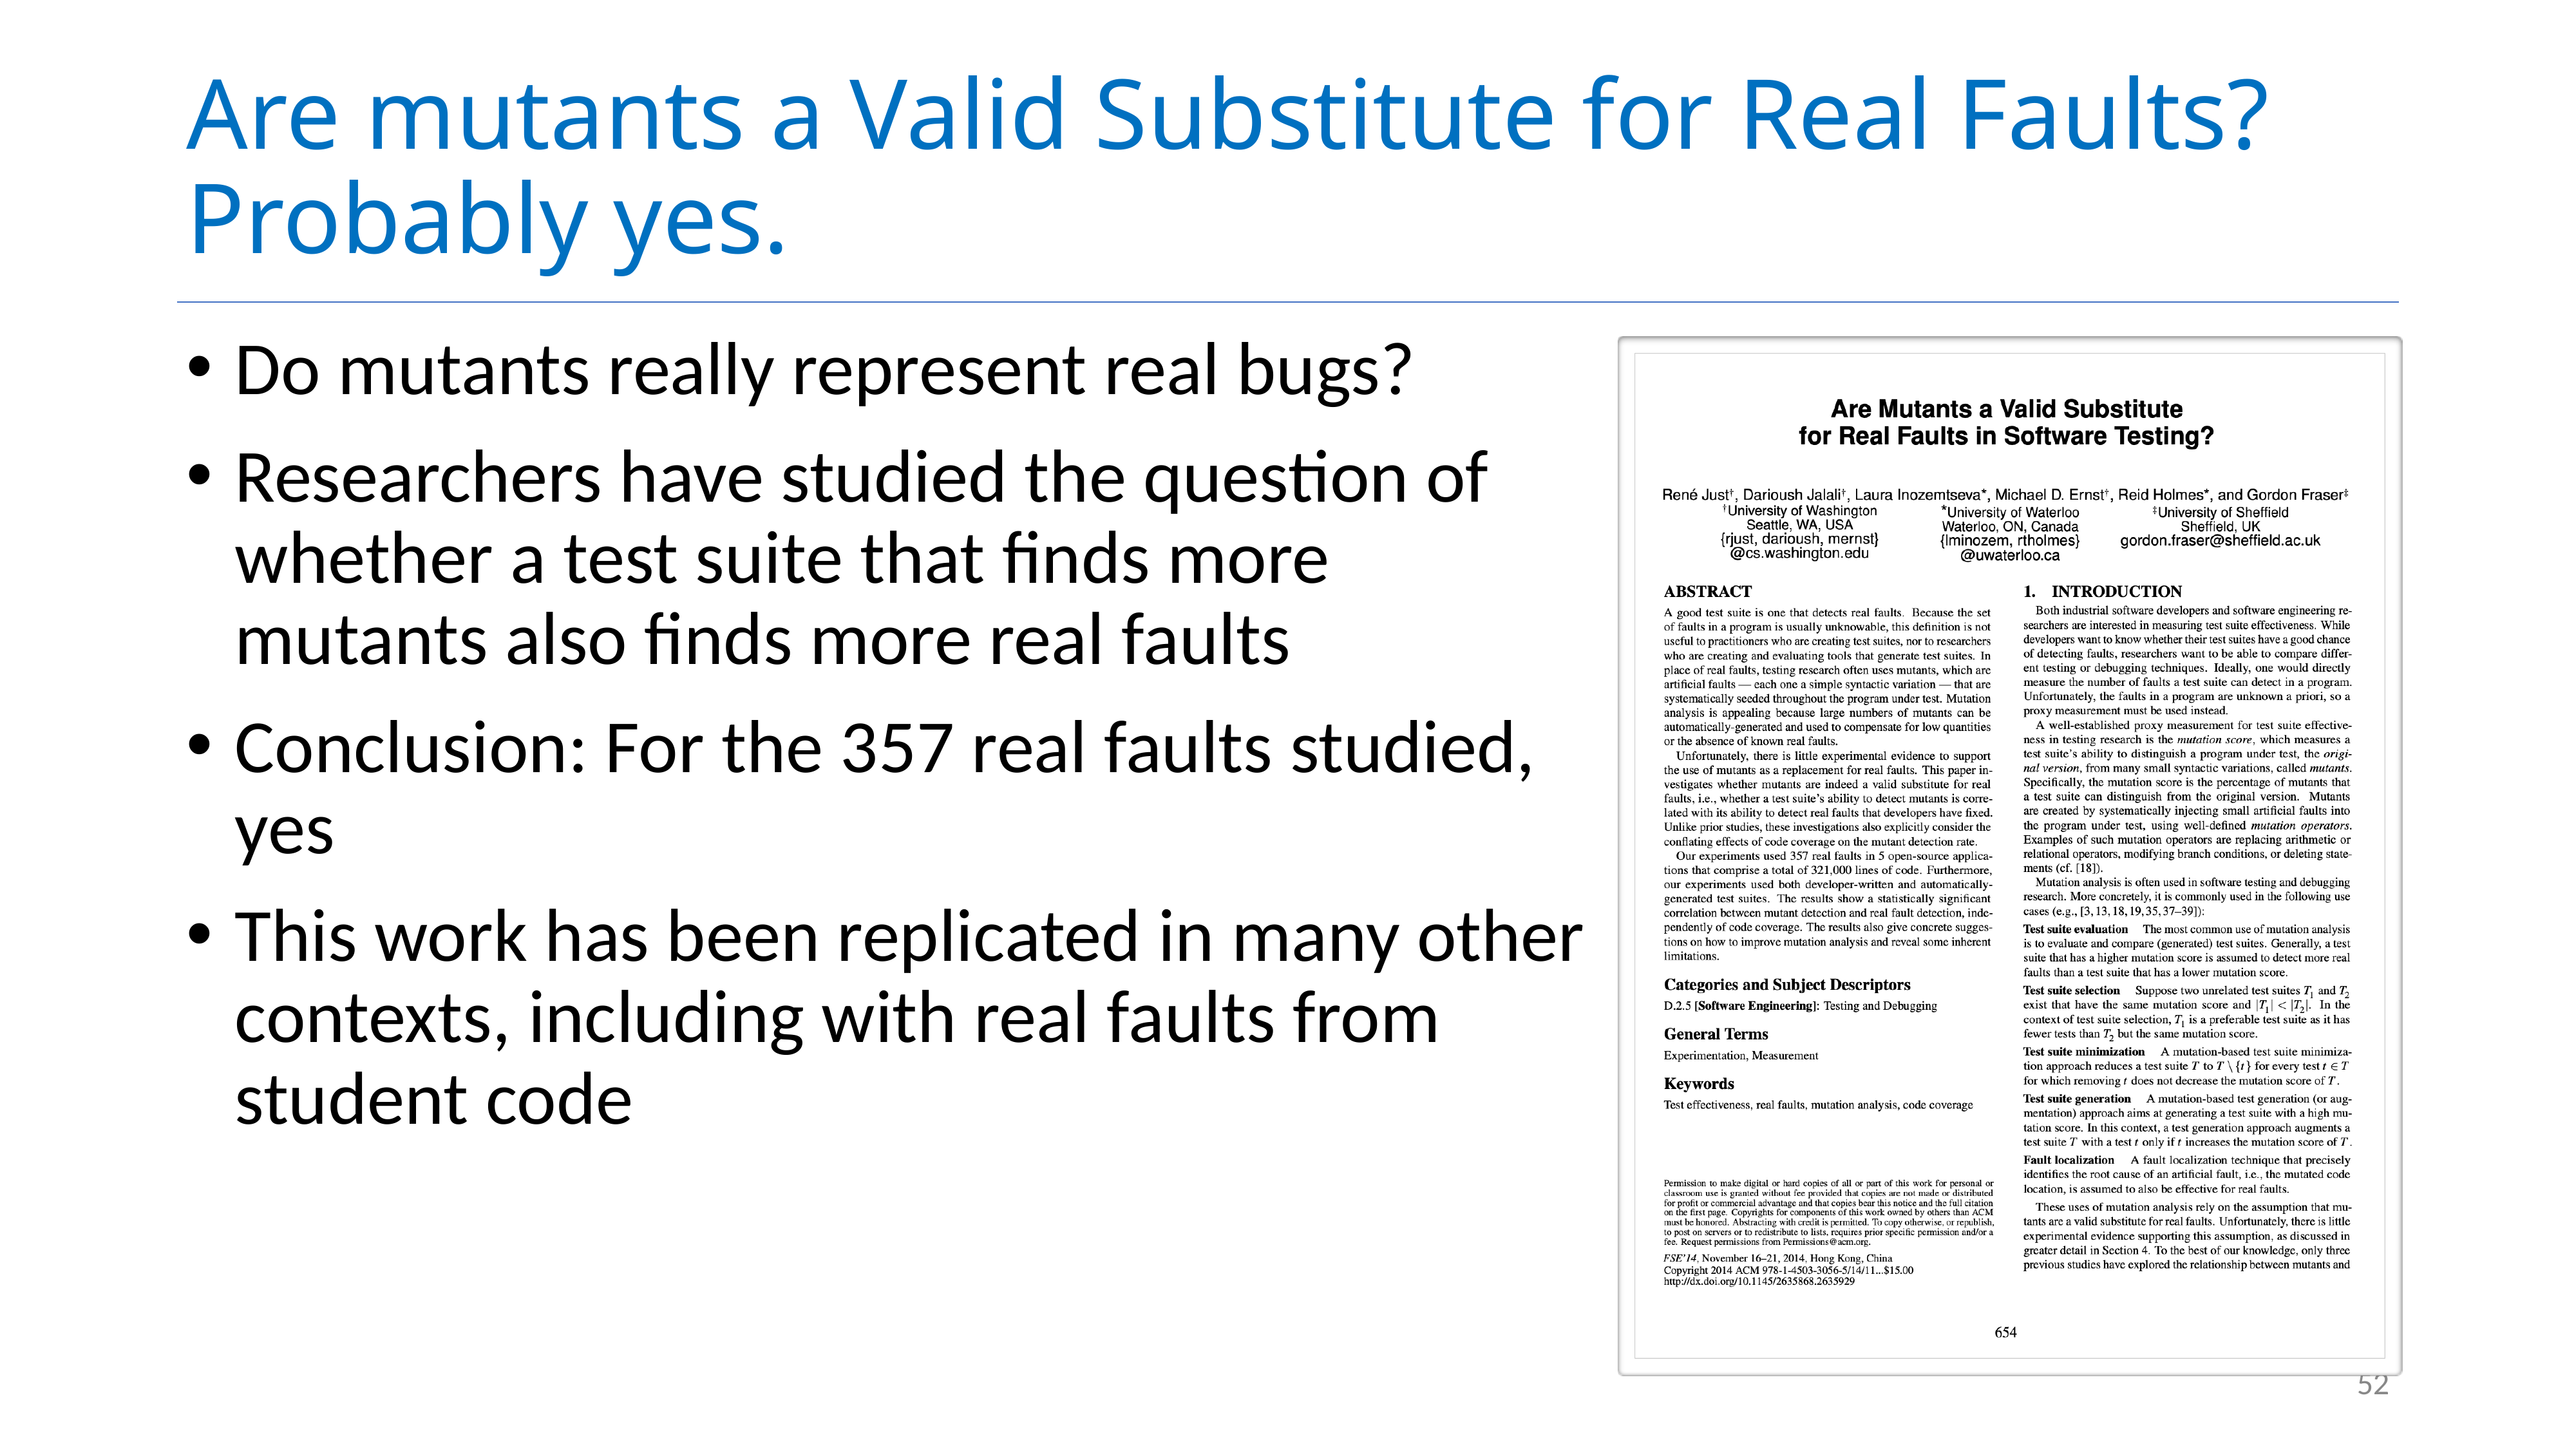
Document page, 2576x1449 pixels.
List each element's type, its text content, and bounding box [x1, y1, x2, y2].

slide_number 52 [2344, 1378, 2400, 1408]
title Are mutants a Valid Substitute for Real Faults? Probably yes. [176, 3, 2400, 285]
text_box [1618, 336, 2403, 1378]
list Do mutants really represent real bugs? Researchers have studied the question of whether a test suite that finds more mutants also finds more real faults Conclusion: For the 357 real faults studied, yes This work has been replicated in many other contexts, including with real faults from student code [176, 318, 1603, 1238]
